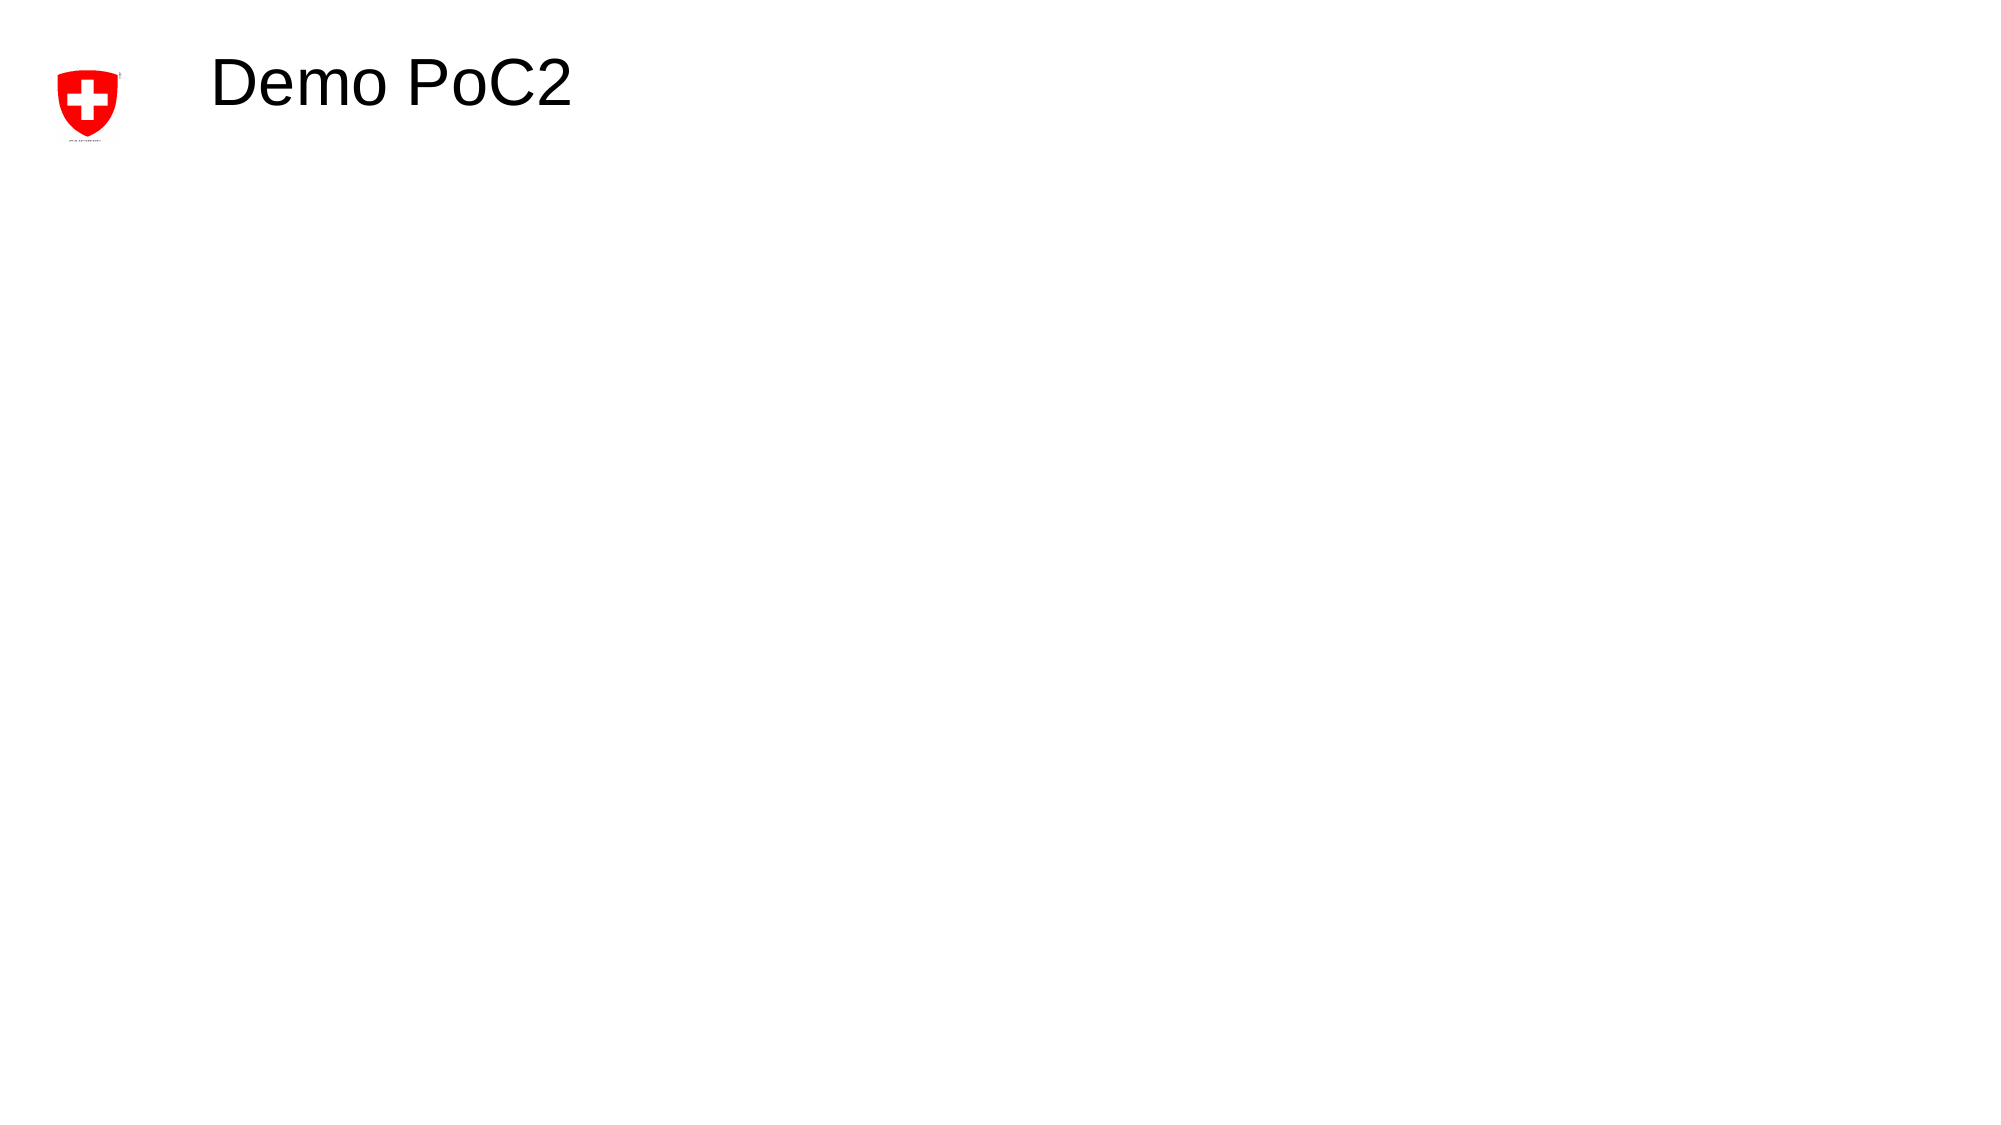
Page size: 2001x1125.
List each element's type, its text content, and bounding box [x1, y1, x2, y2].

title Demo PoC2 [195, 40, 1904, 196]
